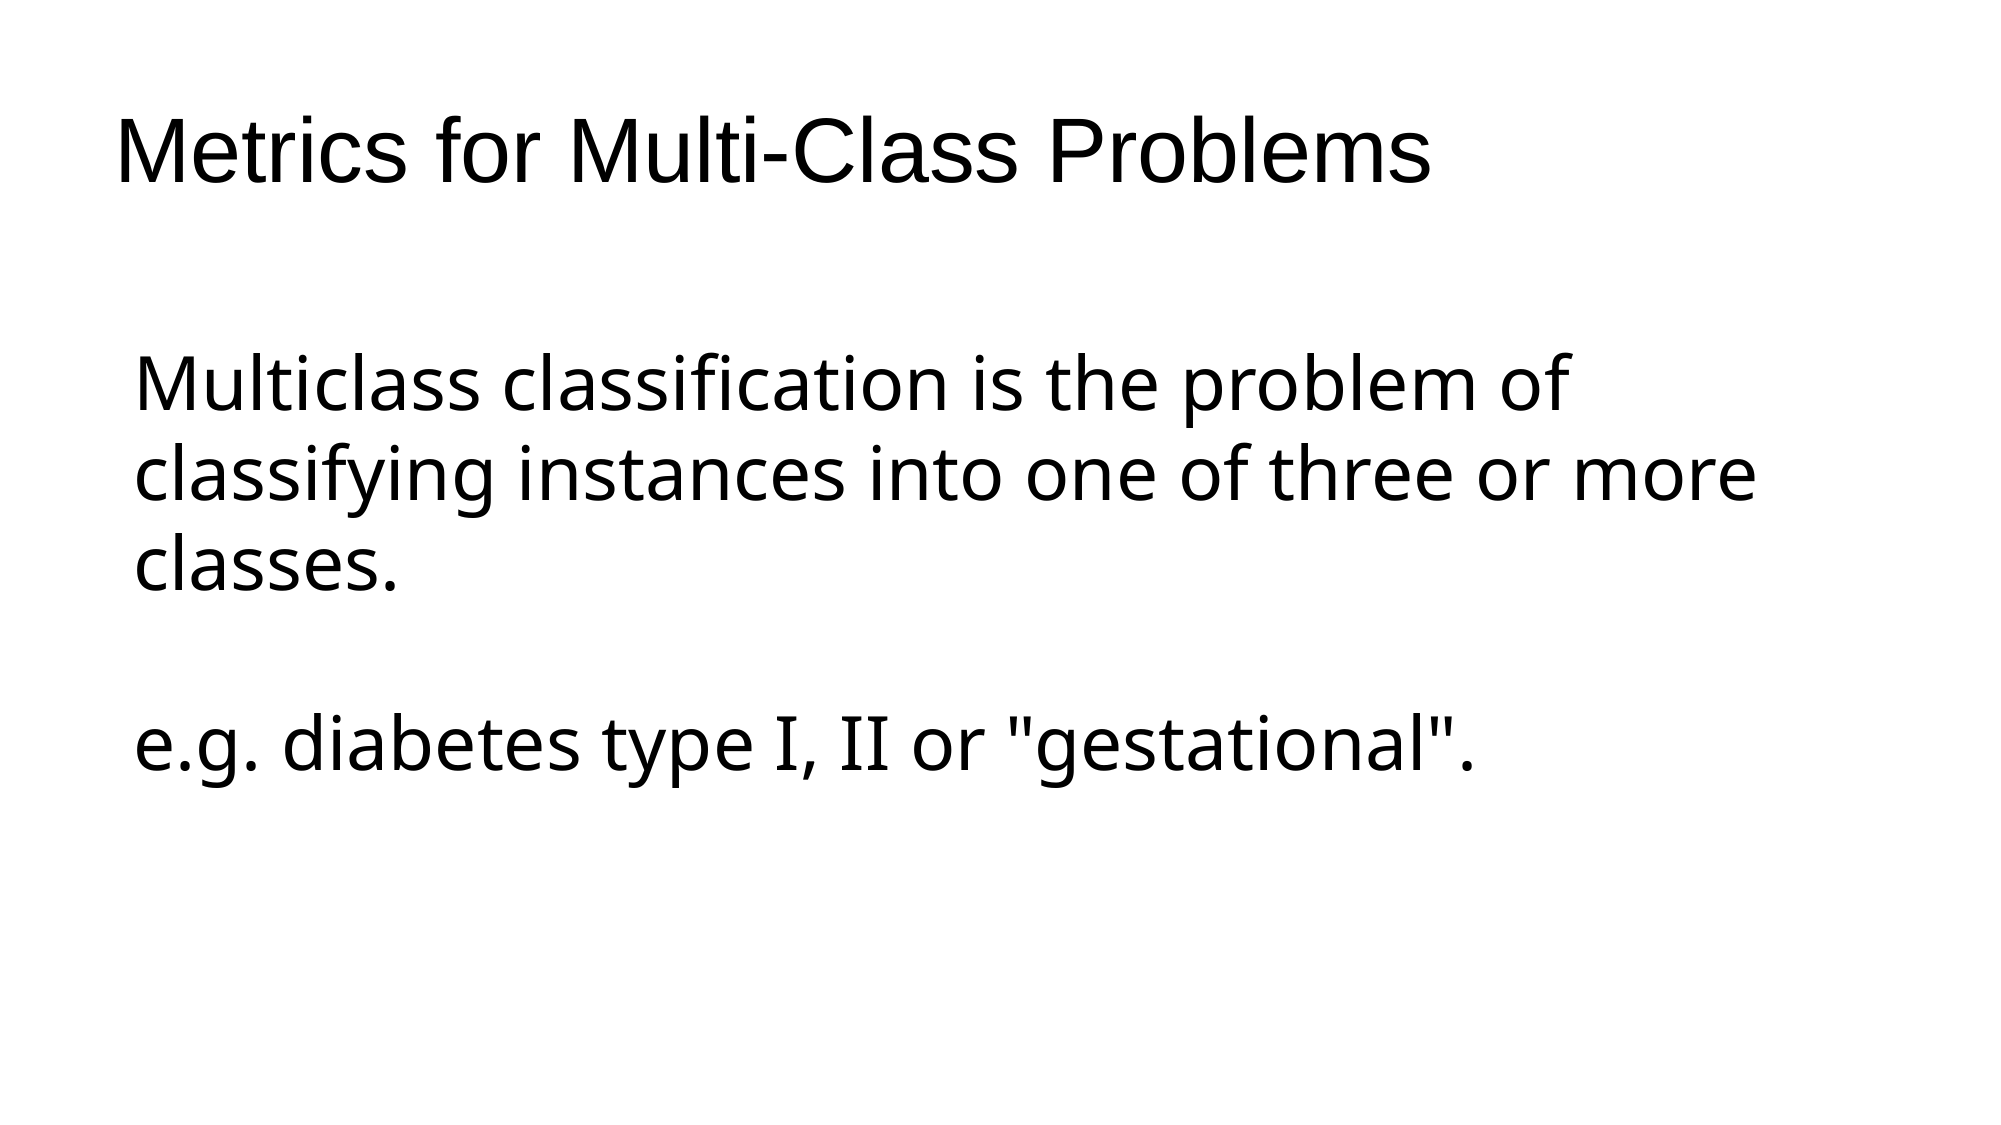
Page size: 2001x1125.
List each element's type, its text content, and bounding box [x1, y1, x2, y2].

title Metrics for Multi-Class Problems [99, 44, 1825, 262]
text_box Multiclass classification is the problem of classifying instances into one of three or more classes. e.g. diabetes type I, II or "gestational". [118, 327, 1824, 793]
